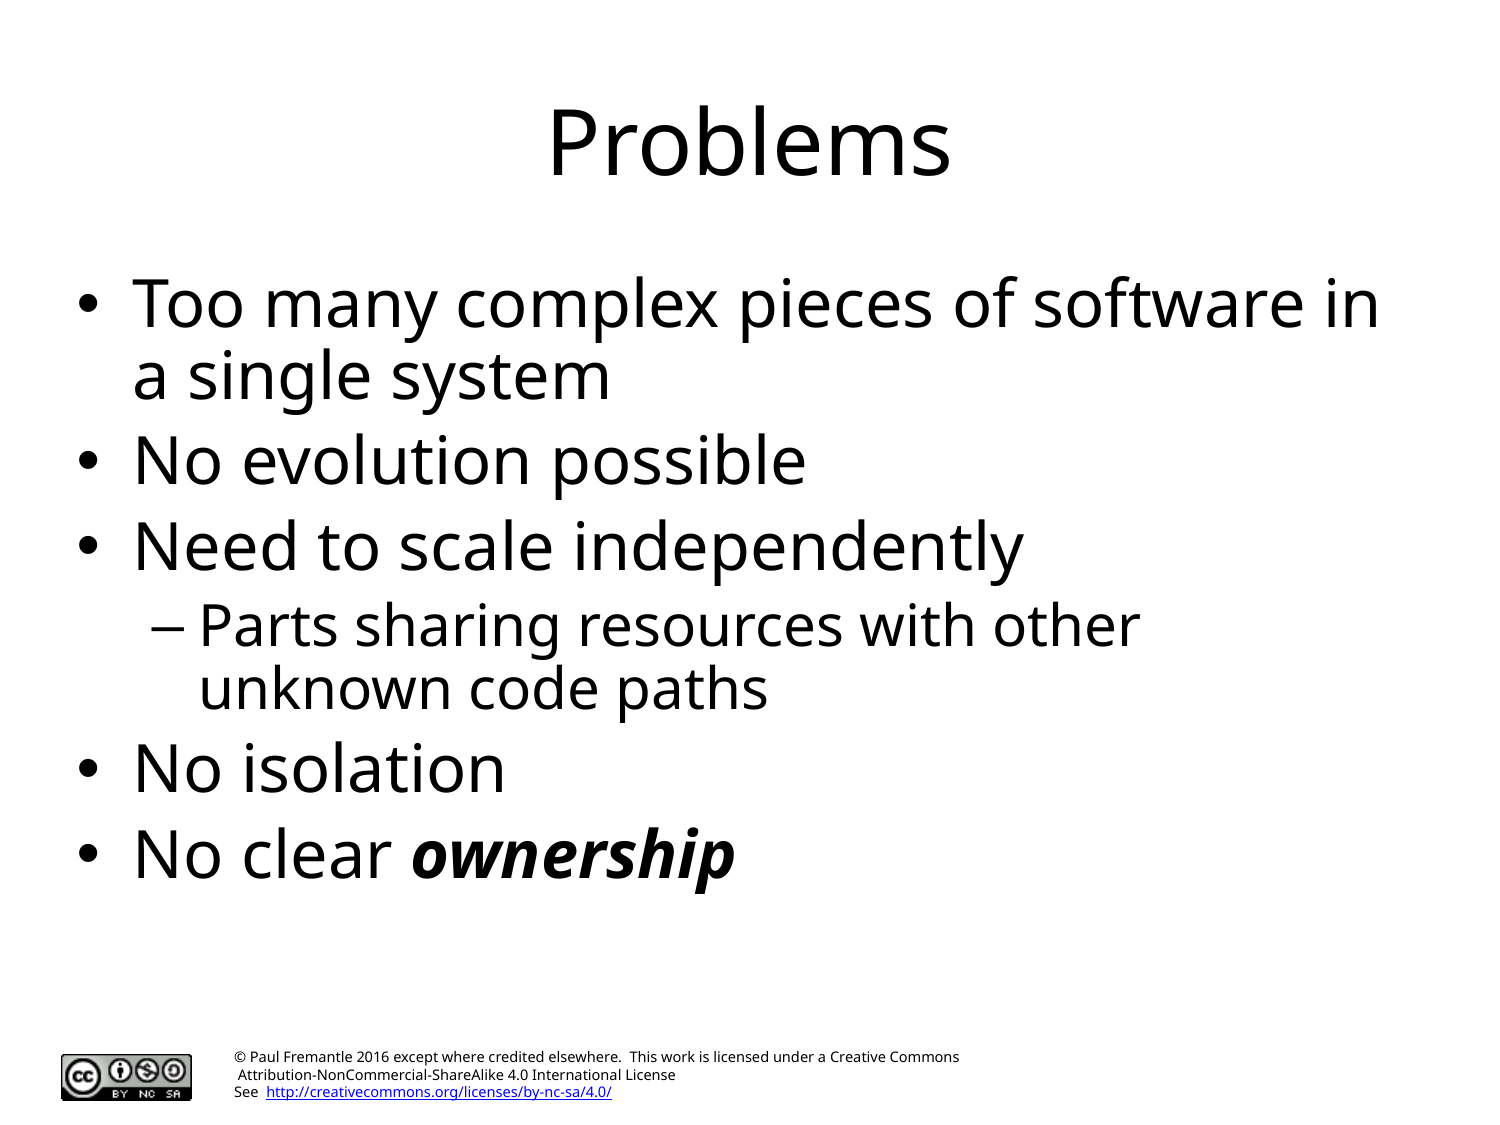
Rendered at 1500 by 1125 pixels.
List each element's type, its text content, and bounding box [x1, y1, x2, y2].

picture [61, 1054, 192, 1101]
title Problems [75, 45, 1425, 233]
list Too many complex pieces of software in a single system No evolution possible Need to scale independently Parts sharing resources with other unknown code paths No isolation No clear ownership [61, 262, 1412, 1005]
